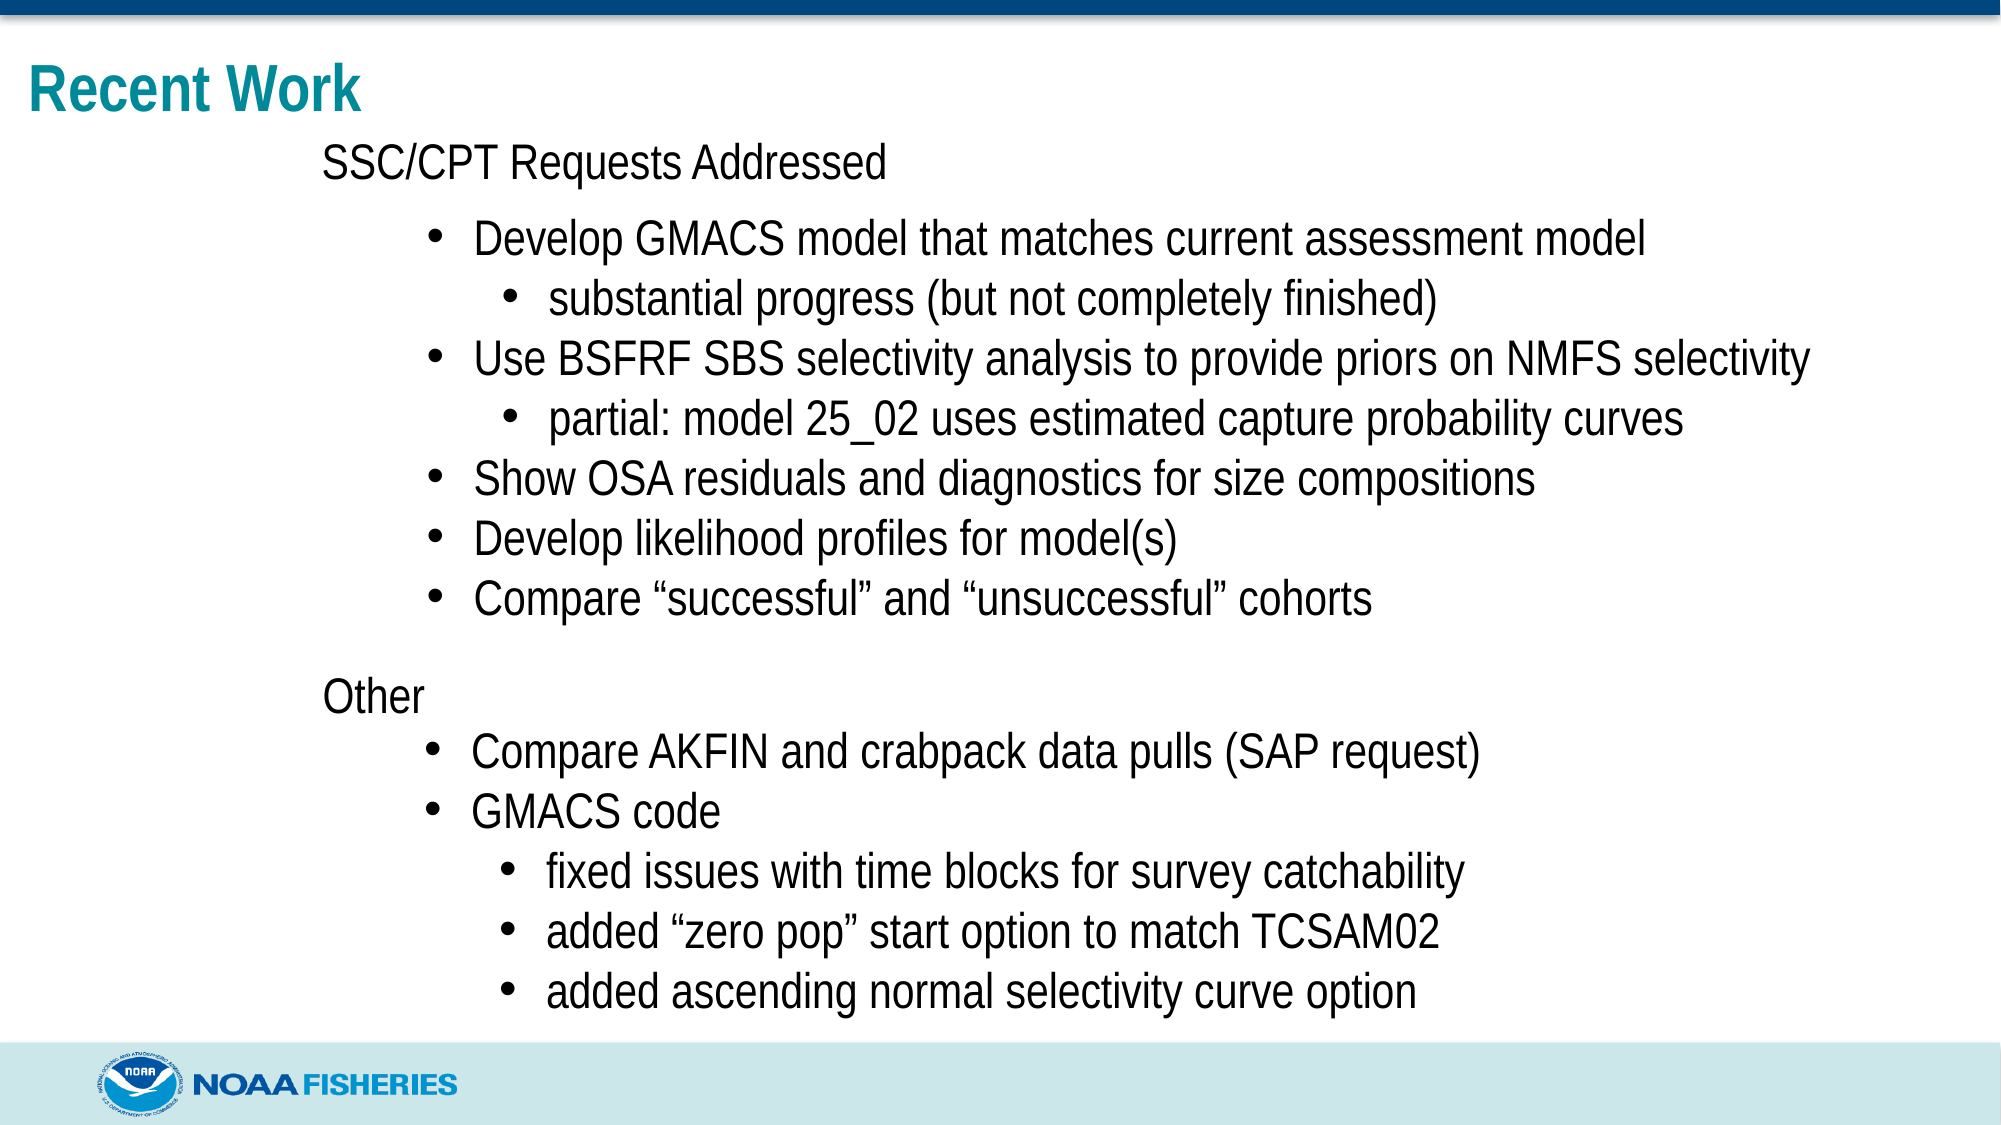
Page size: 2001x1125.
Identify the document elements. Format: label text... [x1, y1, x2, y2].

picture [427, 1086, 451, 1091]
title Recent Work [13, 37, 1308, 132]
text_box Compare AKFIN and crabpack data pulls (SAP request) GMACS code fixed issues with time blocks for survey catchability added “zero pop” start option to match TCSAM02 added ascending normal selectivity curve option [409, 711, 1498, 1086]
text_box Develop GMACS model that matches current assessment model substantial progress (but not completely finished) Use BSFRF SBS selectivity analysis to provide priors on NMFS selectivity partial: model 25_02 uses estimated capture probability curves Show OSA residuals and diagnostics for size compositions Develop likelihood profiles for model(s) Compare “successful” and “unsuccessful” cohorts [411, 197, 1828, 693]
text_box SSC/CPT Requests Addressed [306, 122, 1308, 197]
picture [97, 1052, 457, 1117]
text_box Other [307, 656, 441, 732]
